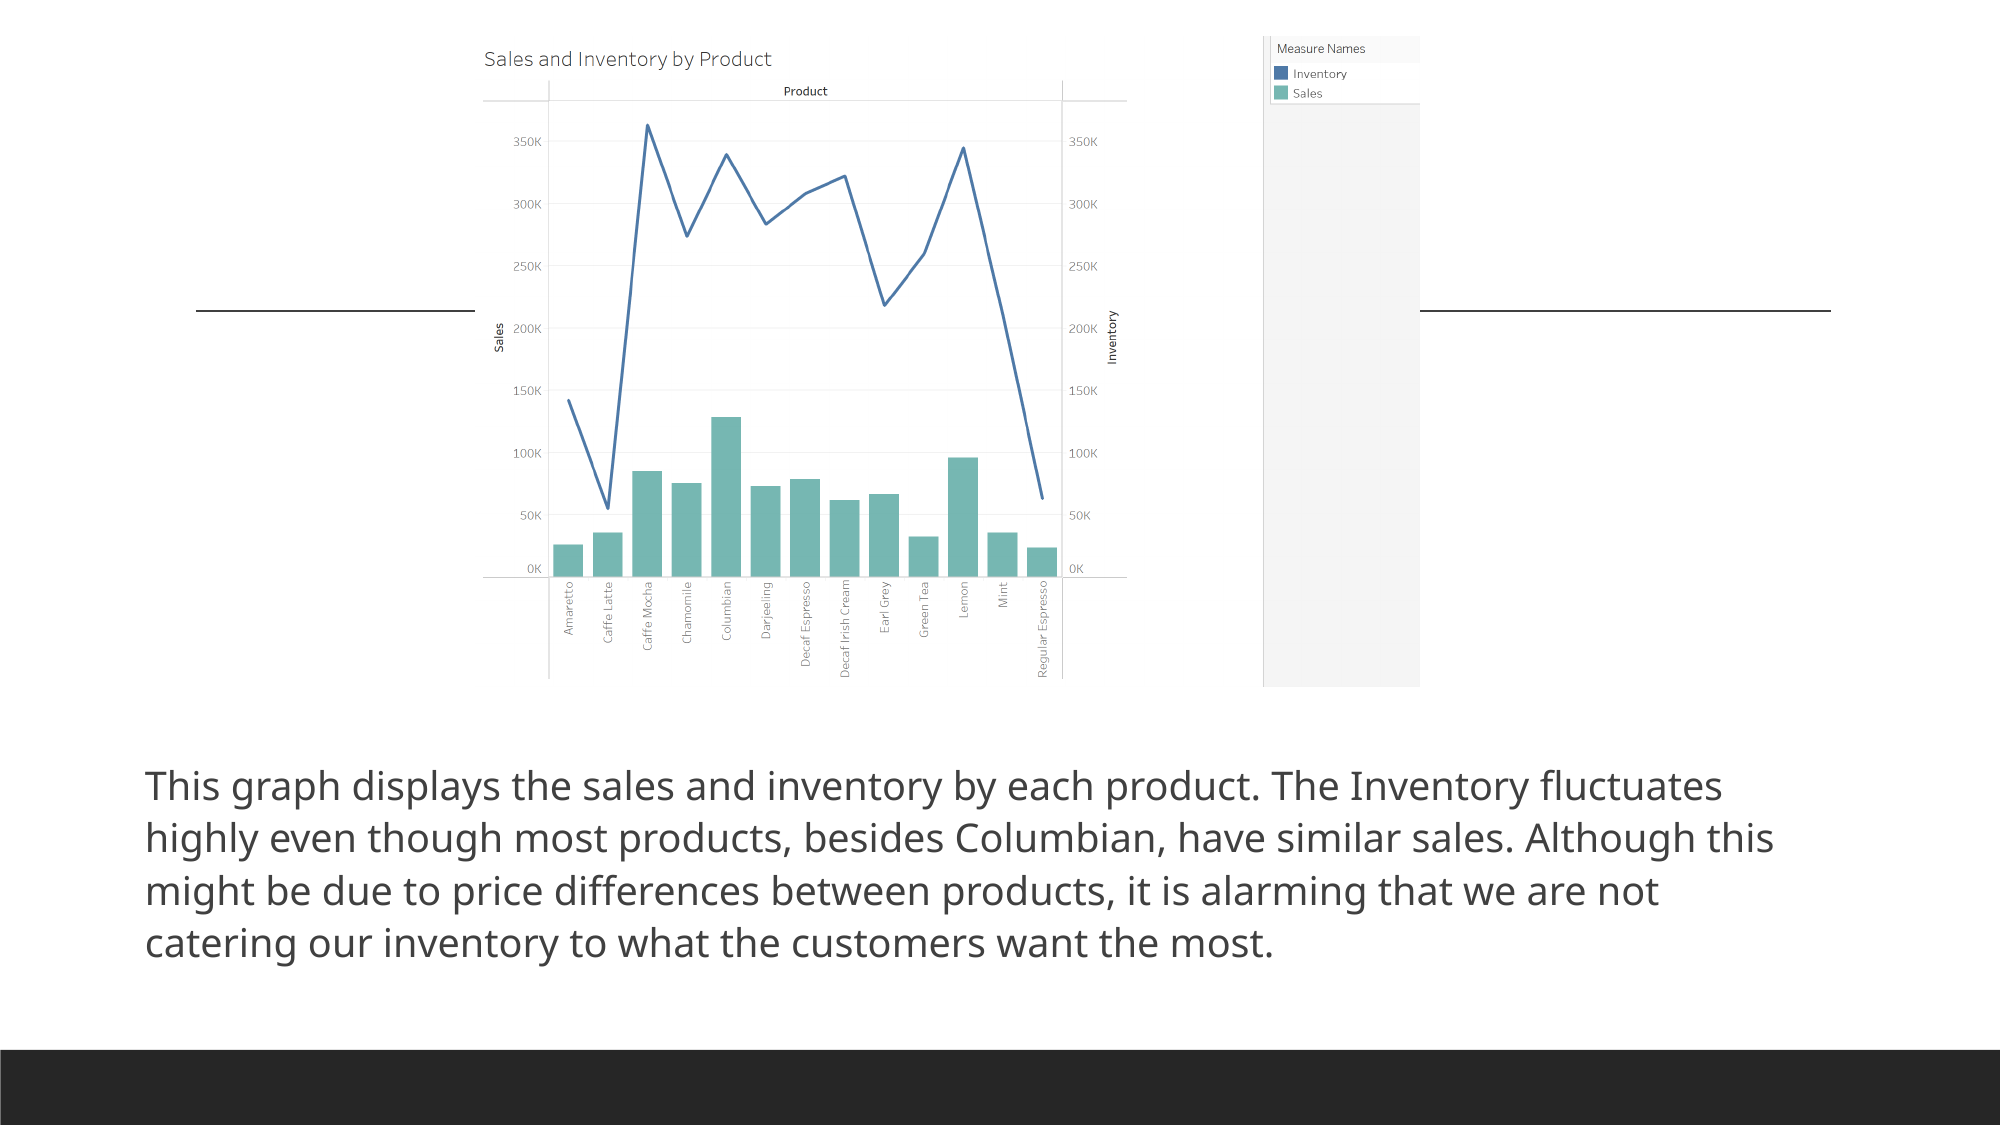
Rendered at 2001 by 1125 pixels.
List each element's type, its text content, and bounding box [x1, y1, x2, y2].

list This graph displays the sales and inventory by each product. The Inventory fluctuates highly even though most products, besides Columbian, have similar sales. Although this might be due to price differences between products, it is alarming that we are not catering our inventory to what the customers want the most. [129, 748, 1780, 1125]
picture [474, 36, 1420, 687]
